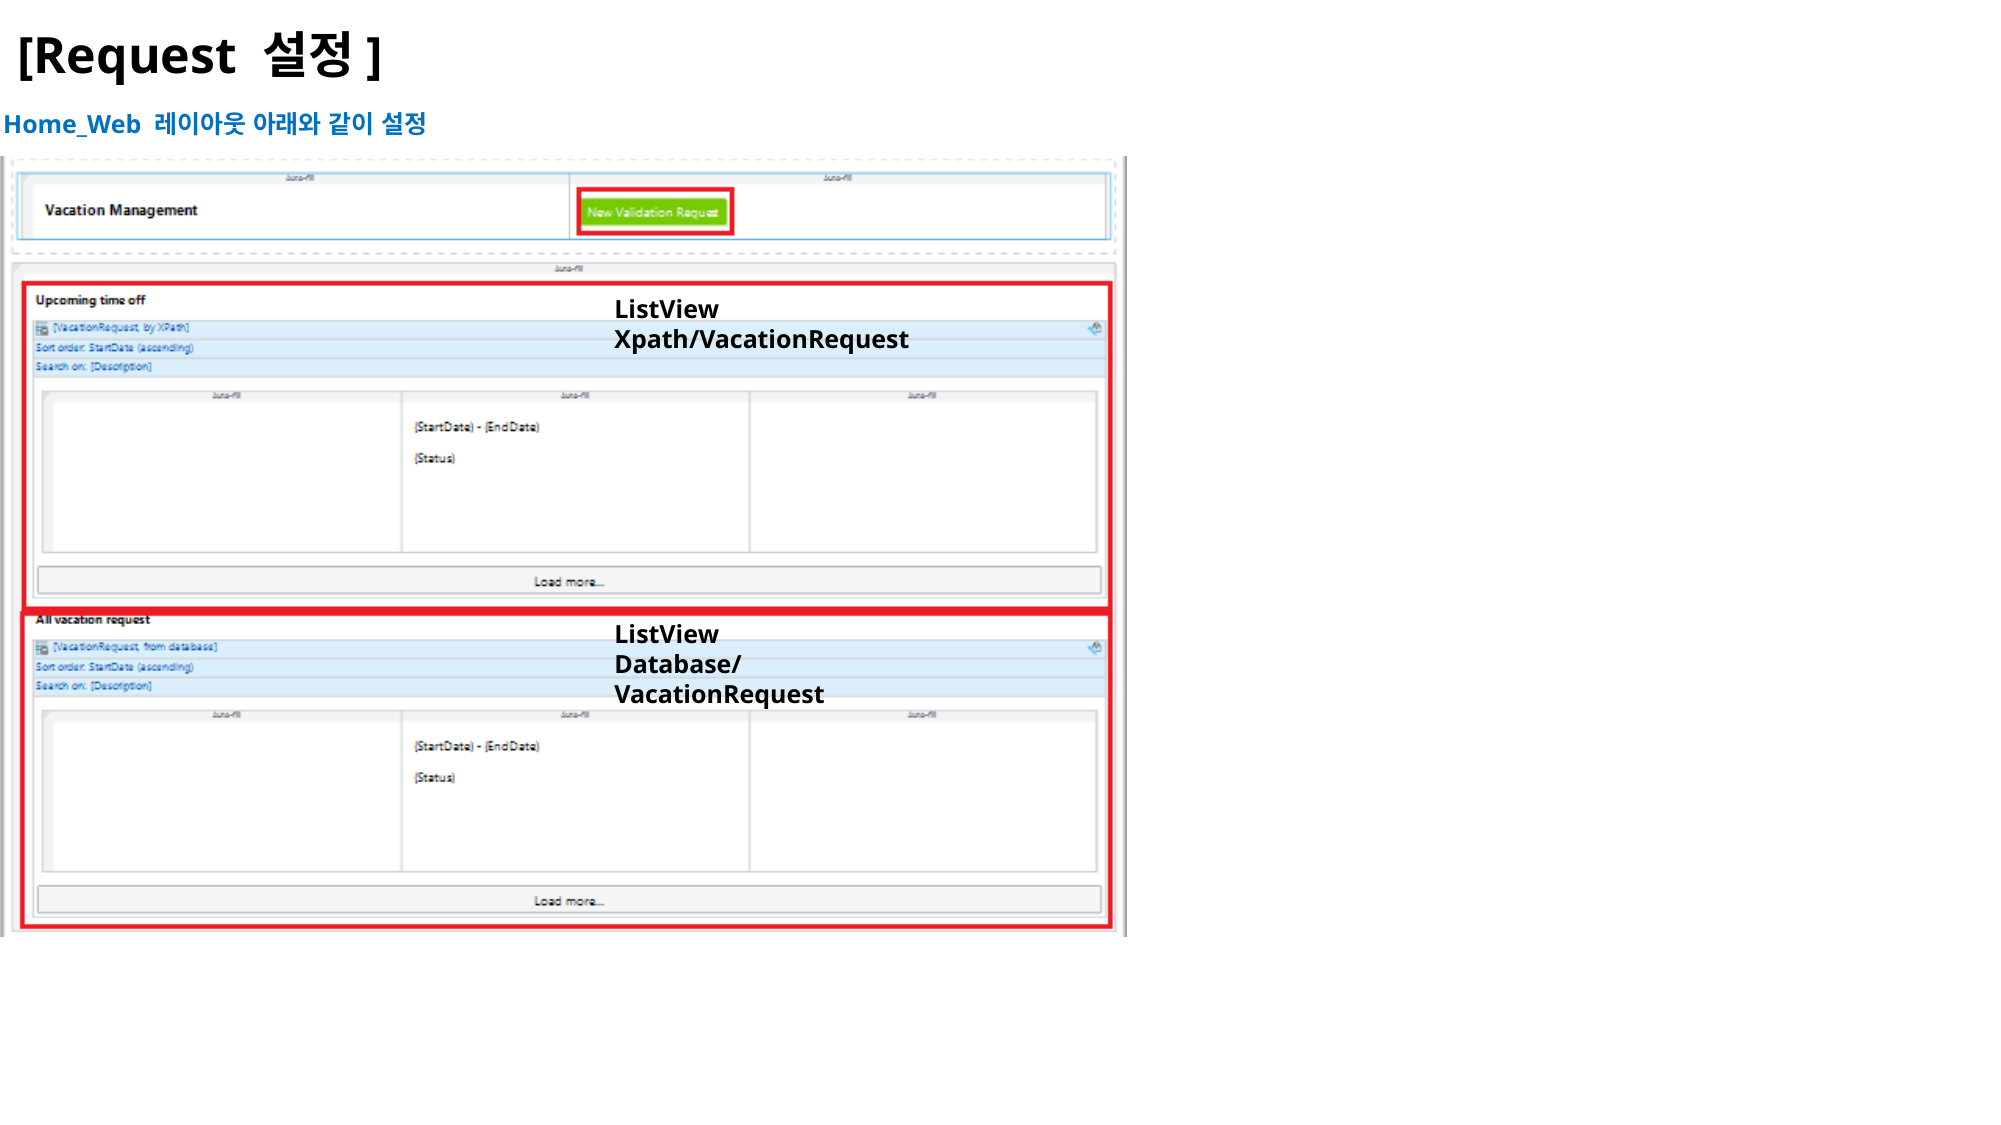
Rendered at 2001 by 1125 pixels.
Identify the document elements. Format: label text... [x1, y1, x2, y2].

picture [0, 156, 1127, 937]
text_box Home_Web 레이아웃 아래와 같이 설정 [0, 101, 1514, 147]
text_box [Request 설정] [2, 15, 398, 91]
